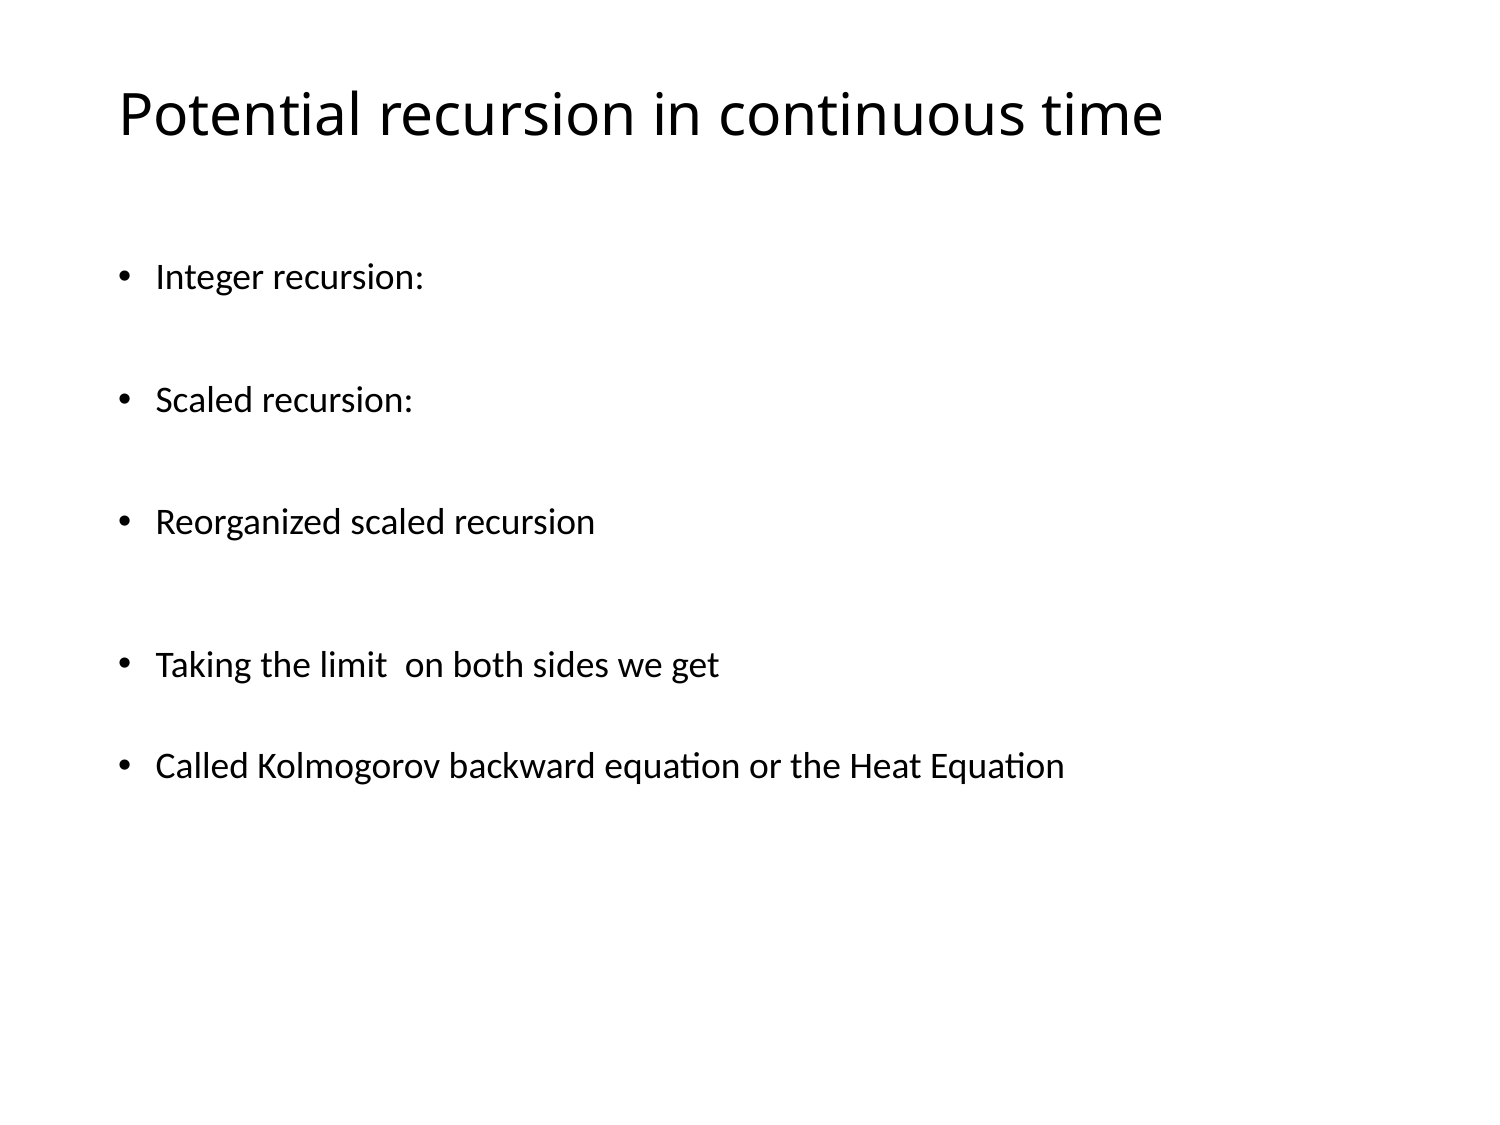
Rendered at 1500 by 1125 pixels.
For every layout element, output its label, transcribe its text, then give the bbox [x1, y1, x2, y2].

title Potential recursion in continuous time [103, 59, 1397, 174]
